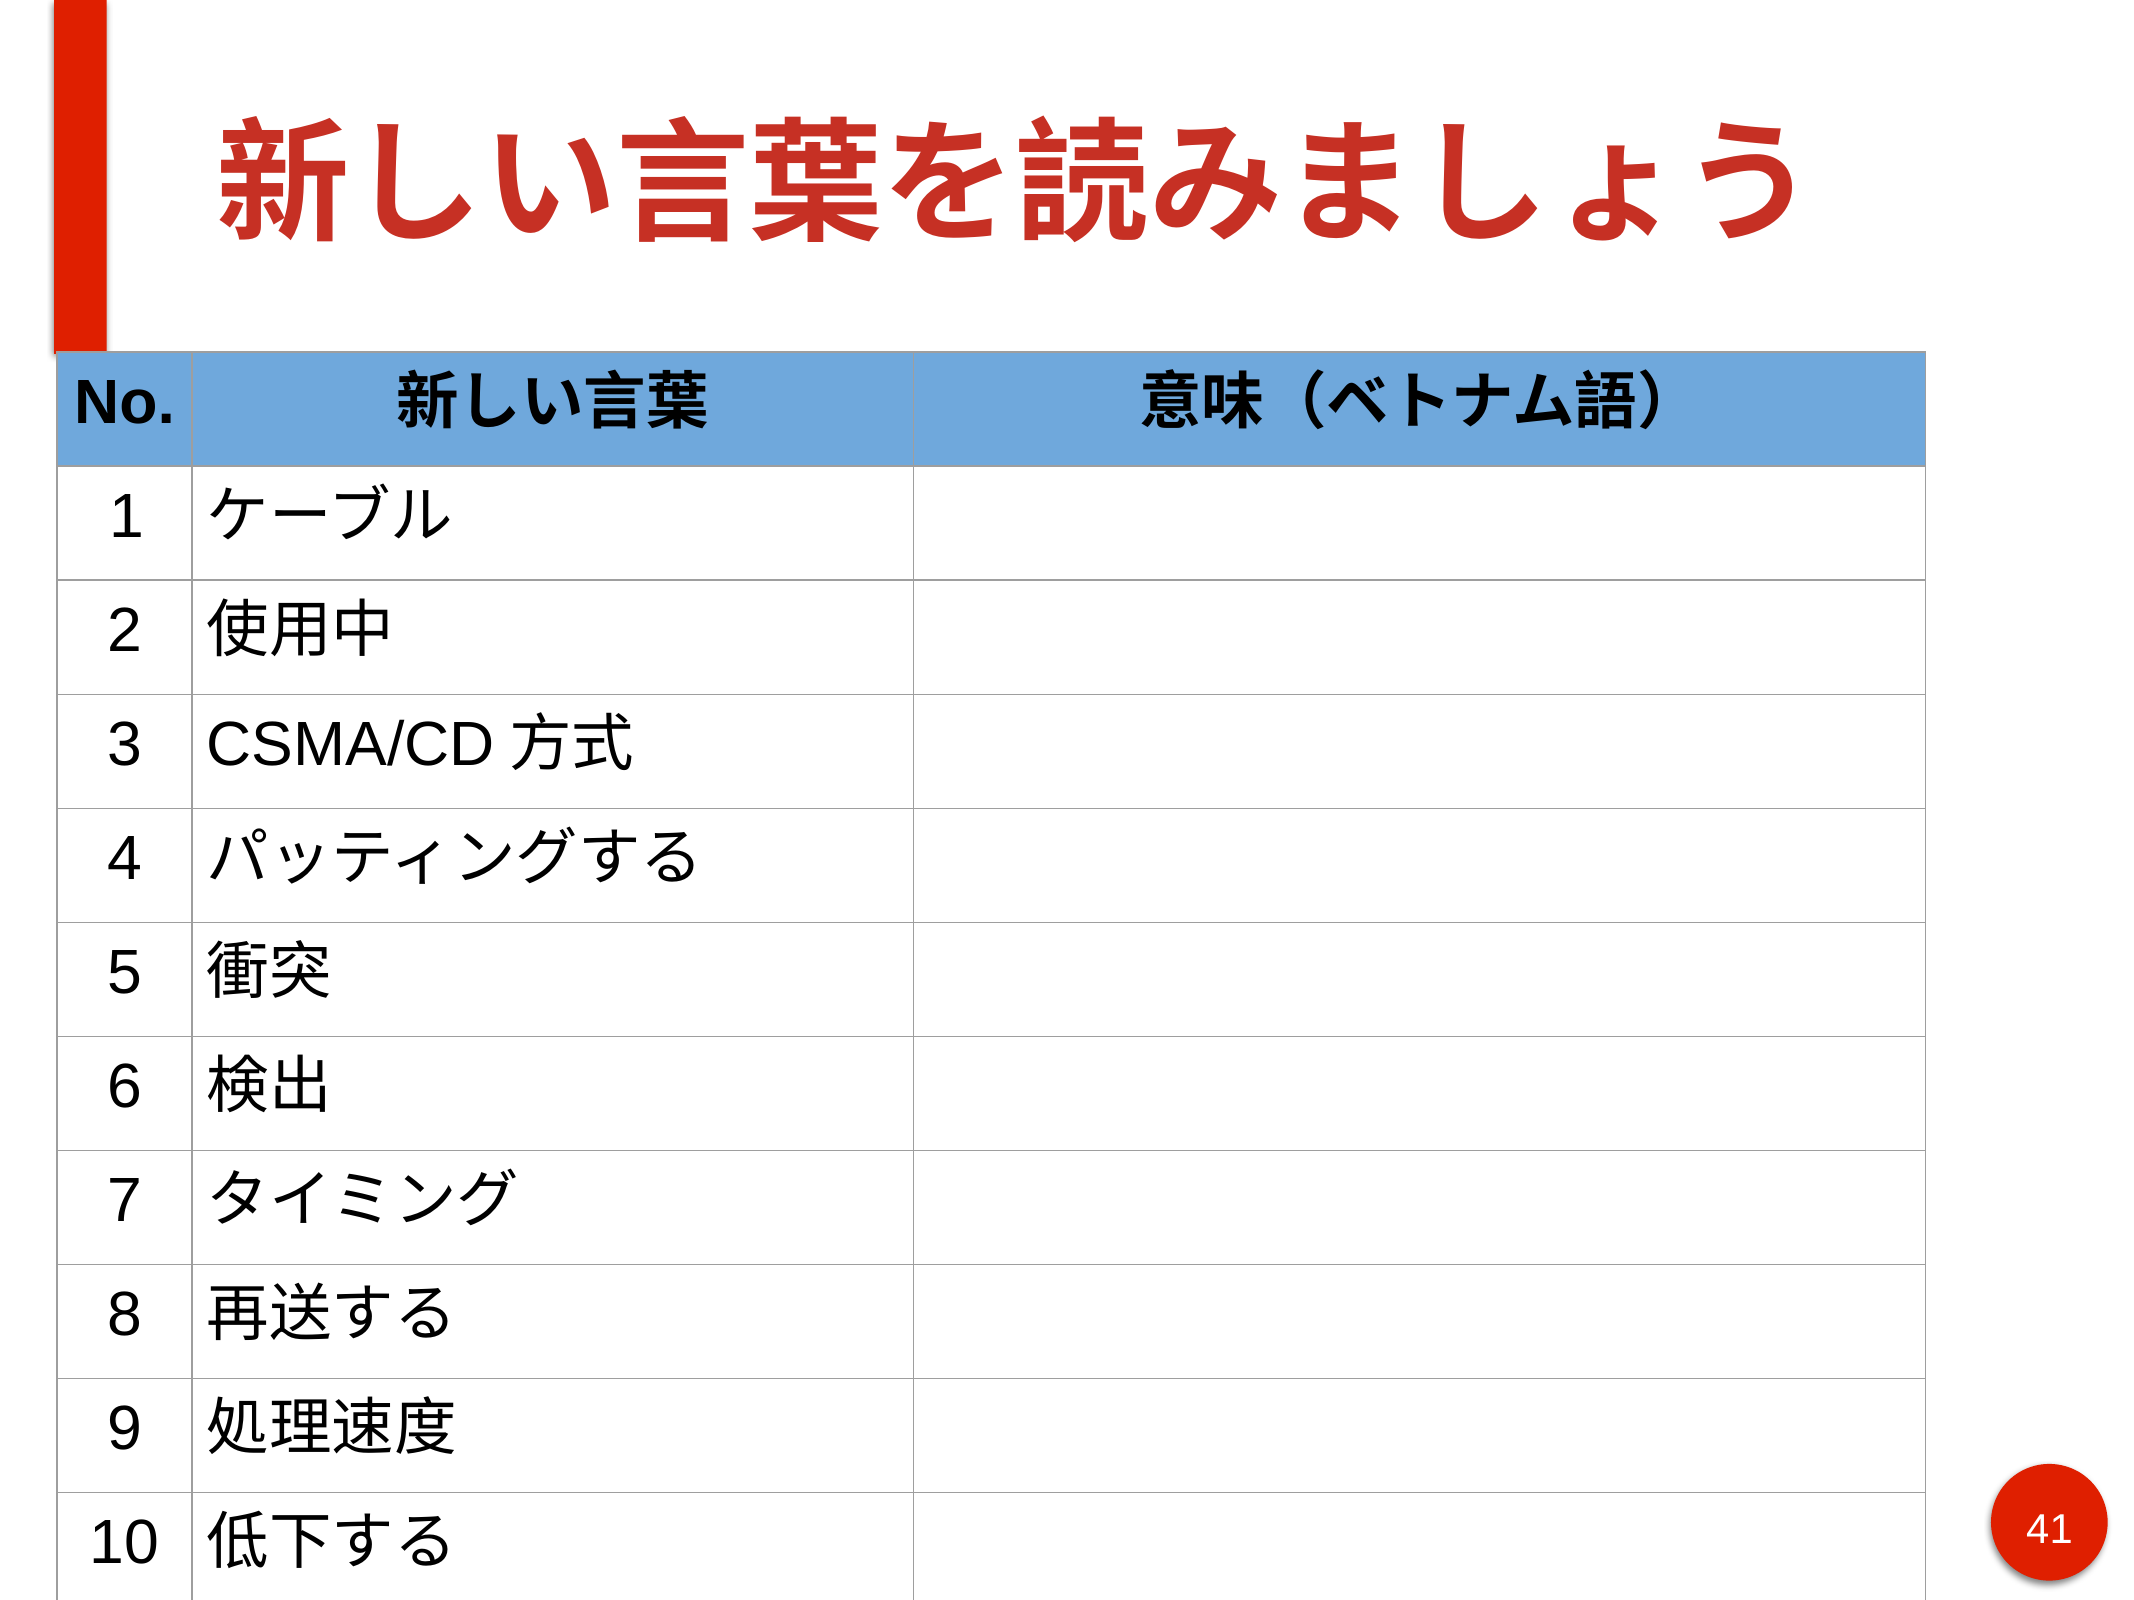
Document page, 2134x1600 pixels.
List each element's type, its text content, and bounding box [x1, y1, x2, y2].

table_cell CSMA/CD方式 [193, 695, 913, 808]
table_cell 1 [58, 467, 191, 579]
table_cell 検出 [193, 1037, 913, 1150]
table_cell [914, 1265, 1925, 1378]
table_header No. [58, 353, 191, 465]
table_cell パッティングする [193, 809, 913, 922]
title 新しい言葉を読みましょう [208, 18, 2030, 336]
table_cell 5 [58, 923, 191, 1036]
table_cell [914, 467, 1925, 579]
table_cell 4 [58, 809, 191, 922]
table_cell 10 [58, 1493, 191, 1600]
table_cell ケーブル [193, 467, 913, 579]
table_cell 衝突 [193, 923, 913, 1036]
table_cell [914, 581, 1925, 694]
table_cell 7 [58, 1151, 191, 1264]
table_cell [914, 1037, 1925, 1150]
table_cell 6 [58, 1037, 191, 1150]
table_header 新しい言葉 [193, 353, 913, 465]
table_cell 低下する [193, 1493, 913, 1600]
table_cell 2 [58, 581, 191, 694]
table_cell タイミング [193, 1151, 913, 1264]
table_cell 使用中 [193, 581, 913, 694]
table_cell 処理速度 [193, 1379, 913, 1492]
table_cell 9 [58, 1379, 191, 1492]
table_cell 3 [58, 695, 191, 808]
table_cell [914, 1151, 1925, 1264]
slide_number 41 [2012, 1493, 2087, 1552]
table_cell 8 [58, 1265, 191, 1378]
table_header 意味（ベトナム語） [914, 353, 1925, 465]
table_cell [914, 1379, 1925, 1492]
table_cell [914, 695, 1925, 808]
table_cell [914, 1493, 1925, 1600]
table_cell 再送する [193, 1265, 913, 1378]
table_cell [914, 923, 1925, 1036]
table_cell [914, 809, 1925, 922]
